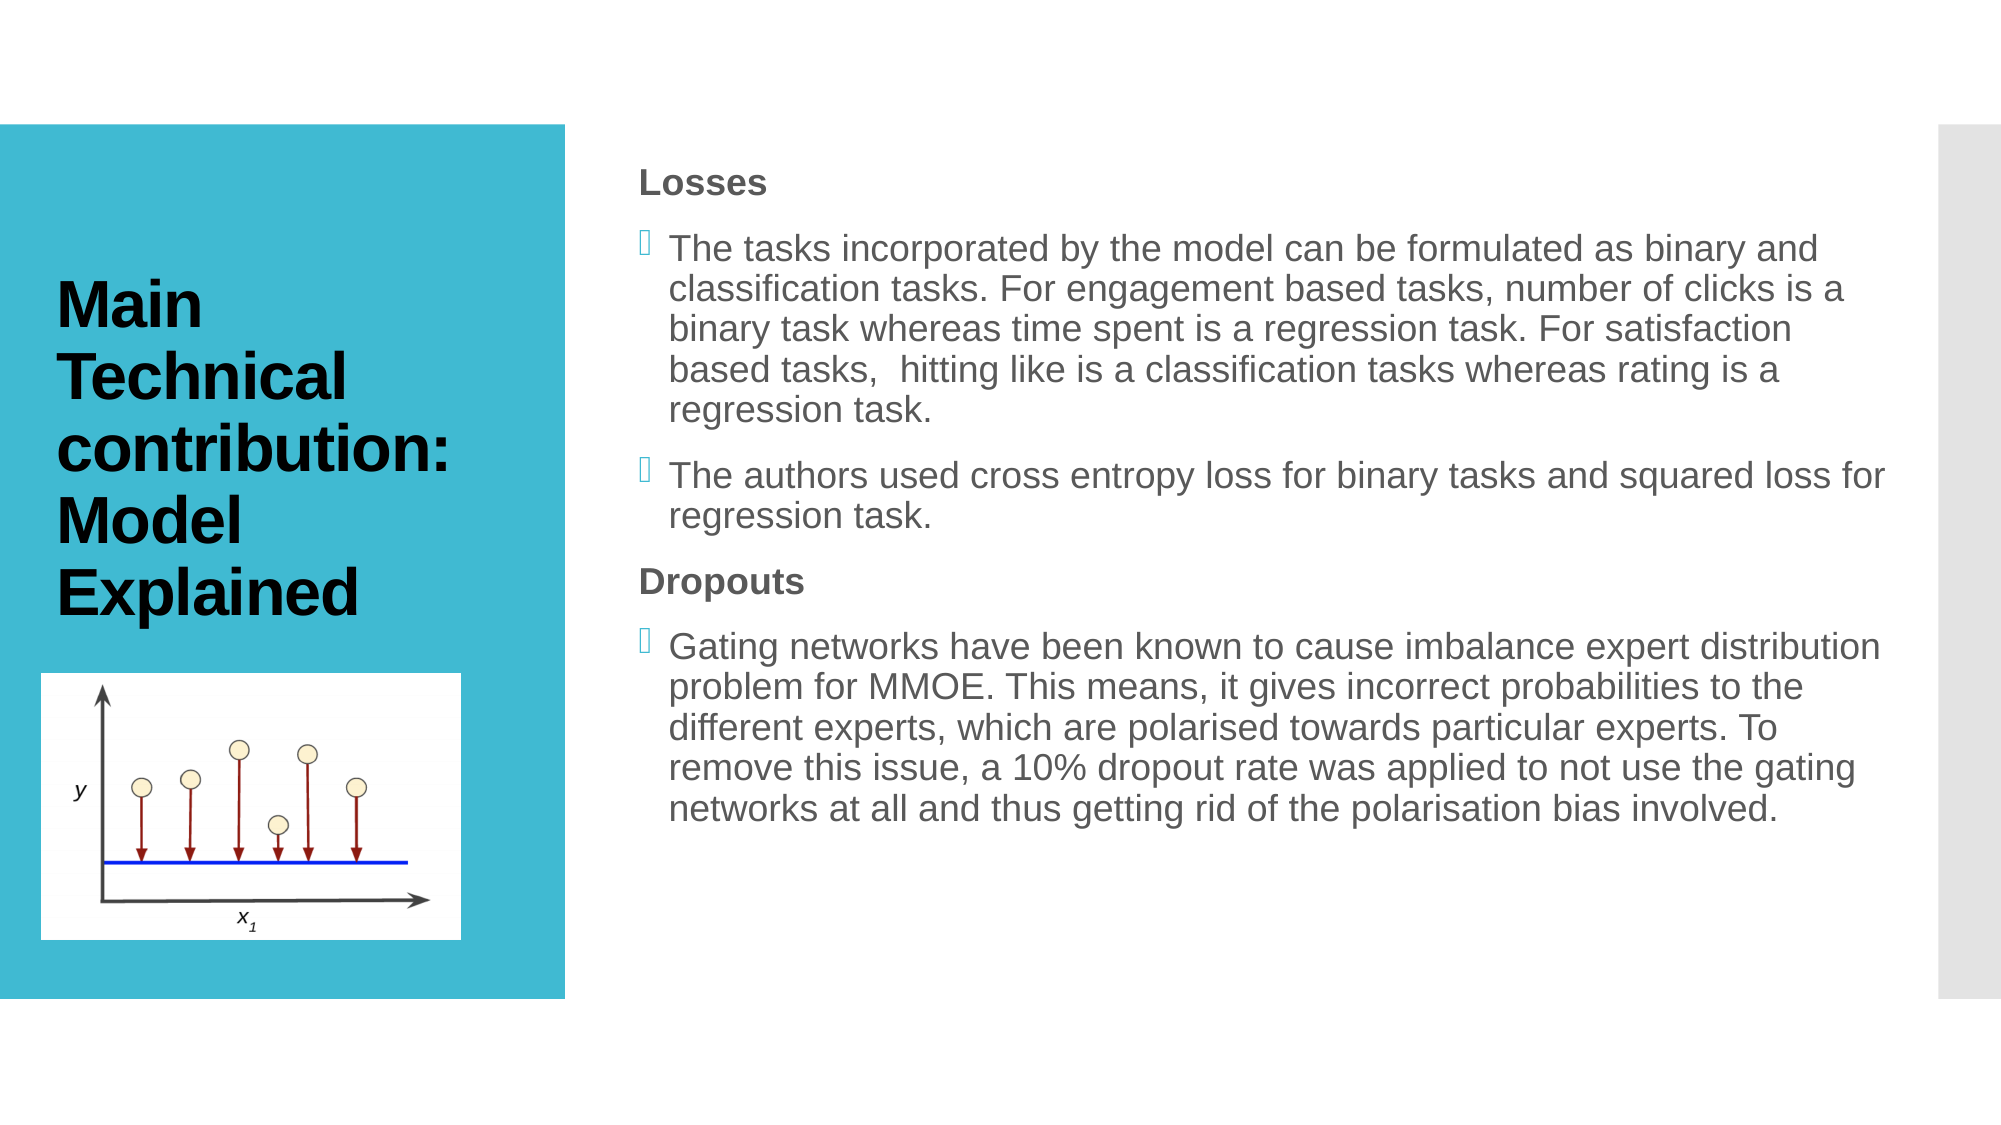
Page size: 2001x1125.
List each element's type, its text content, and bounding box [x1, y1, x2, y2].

picture [41, 673, 462, 940]
list Losses The tasks incorporated by the model can be formulated as binary and classification tasks. For engagement based tasks, number of clicks is a binary task whereas time spent is a regression task. For satisfaction based tasks, hitting like is a classification tasks whereas rating is a regression task. The authors used cross entropy loss for binary tasks and squared loss for regression task. Dropouts Gating networks have been known to cause imbalance expert distribution problem for MMOE. This means, it gives incorrect probabilities to the different experts, which are polarised towards particular experts. To remove this issue, a 10% dropout rate was applied to not use the gating networks at all and thus getting rid of the polarisation bias involved. [623, 141, 1912, 982]
title Main Technical contribution: Model Explained [41, 184, 525, 940]
